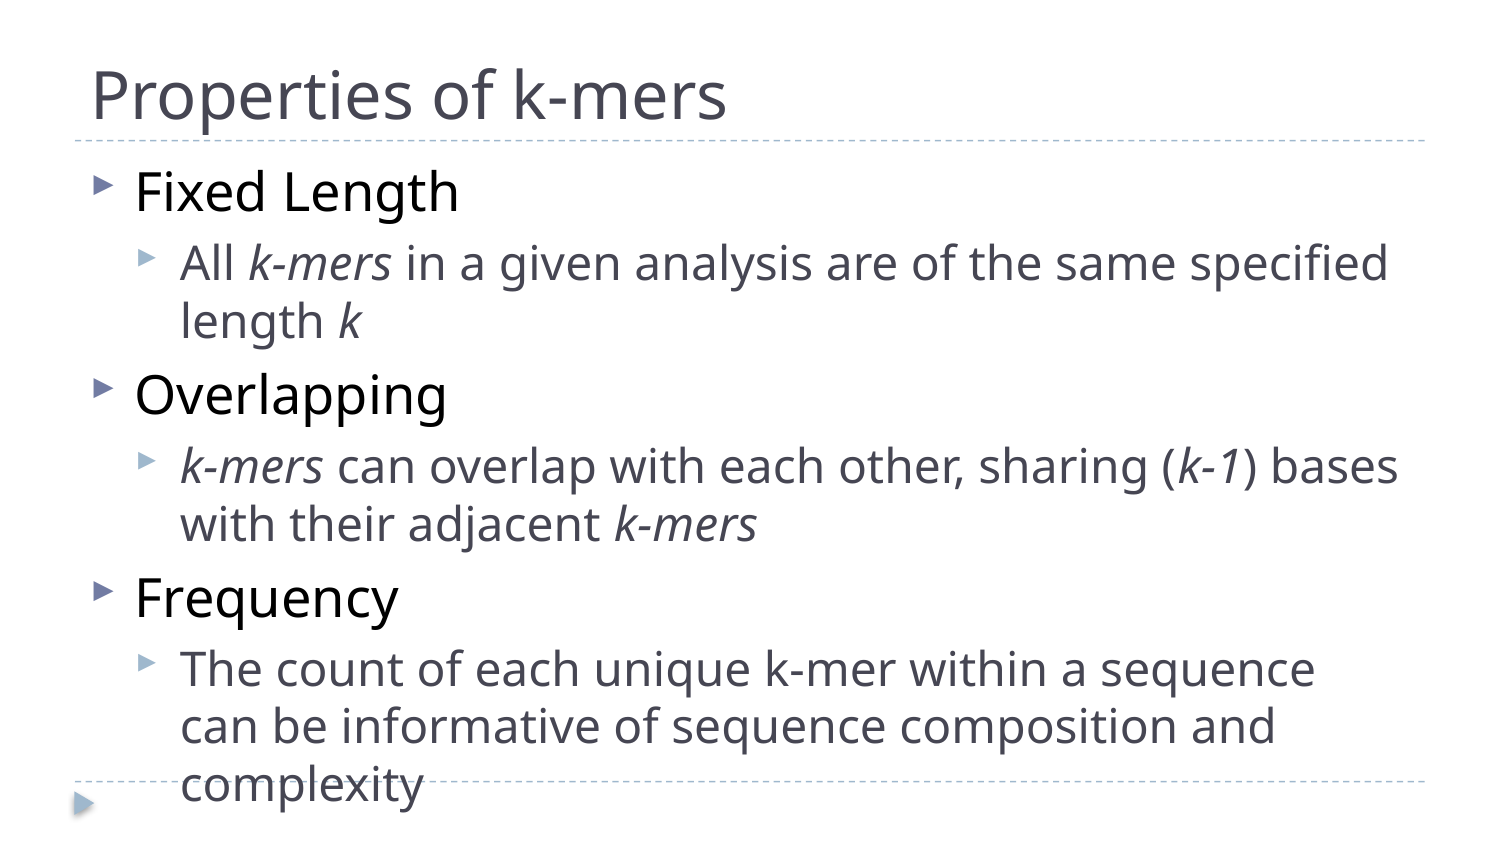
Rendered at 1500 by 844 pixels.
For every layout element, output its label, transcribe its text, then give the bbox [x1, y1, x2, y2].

list Fixed Length All k-mers in a given analysis are of the same specified length k Overlapping k-mers can overlap with each other, sharing (k-1) bases with their adjacent k-mers Frequency The count of each unique k-mer within a sequence can be informative of sequence composition and complexity [75, 150, 1425, 758]
title Properties of k-mers [75, 18, 1425, 141]
